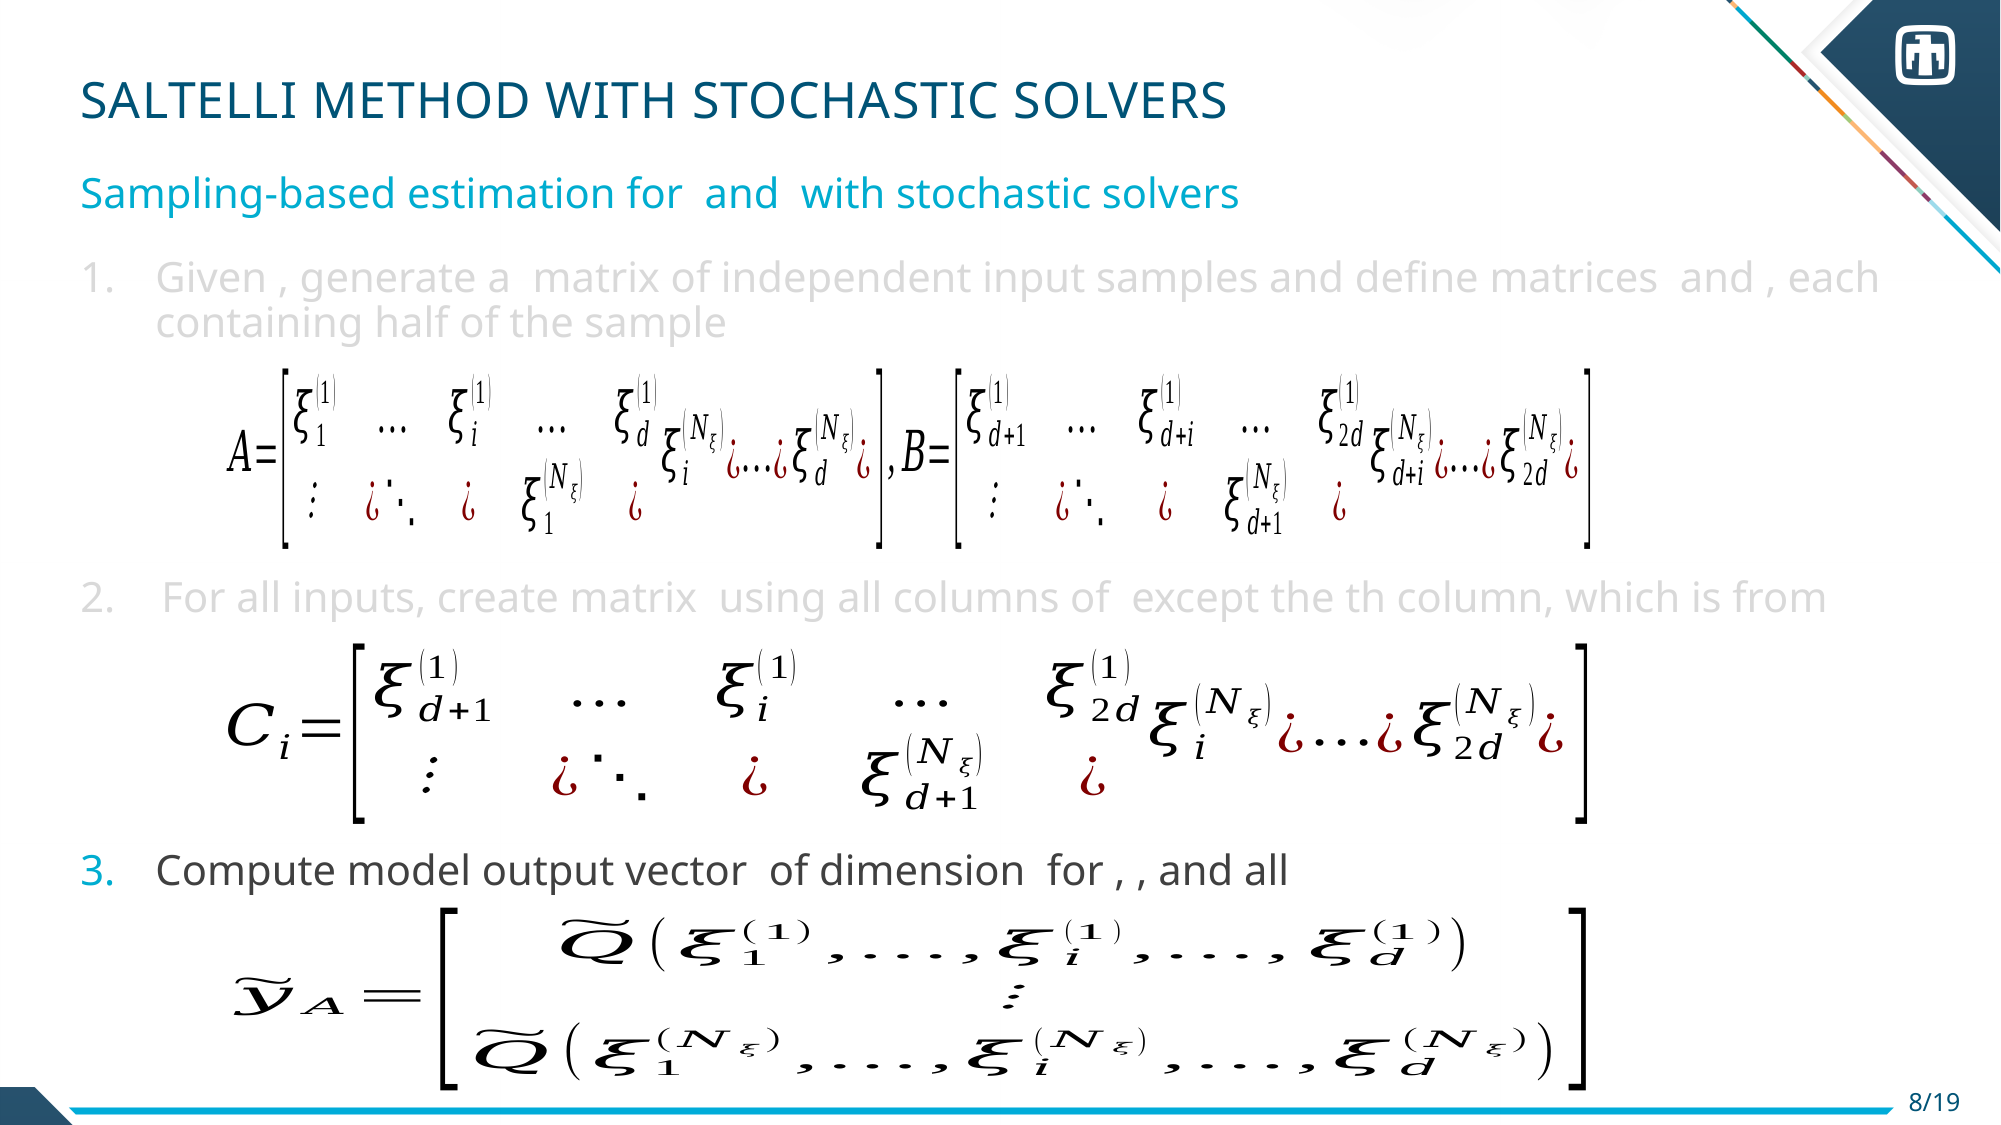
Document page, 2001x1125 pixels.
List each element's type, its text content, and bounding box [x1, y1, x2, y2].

slide_number 8/19 [1893, 1079, 2000, 1125]
picture [0, 0, 2001, 1125]
title Saltelli method with stochastic solvers [80, 38, 1737, 166]
